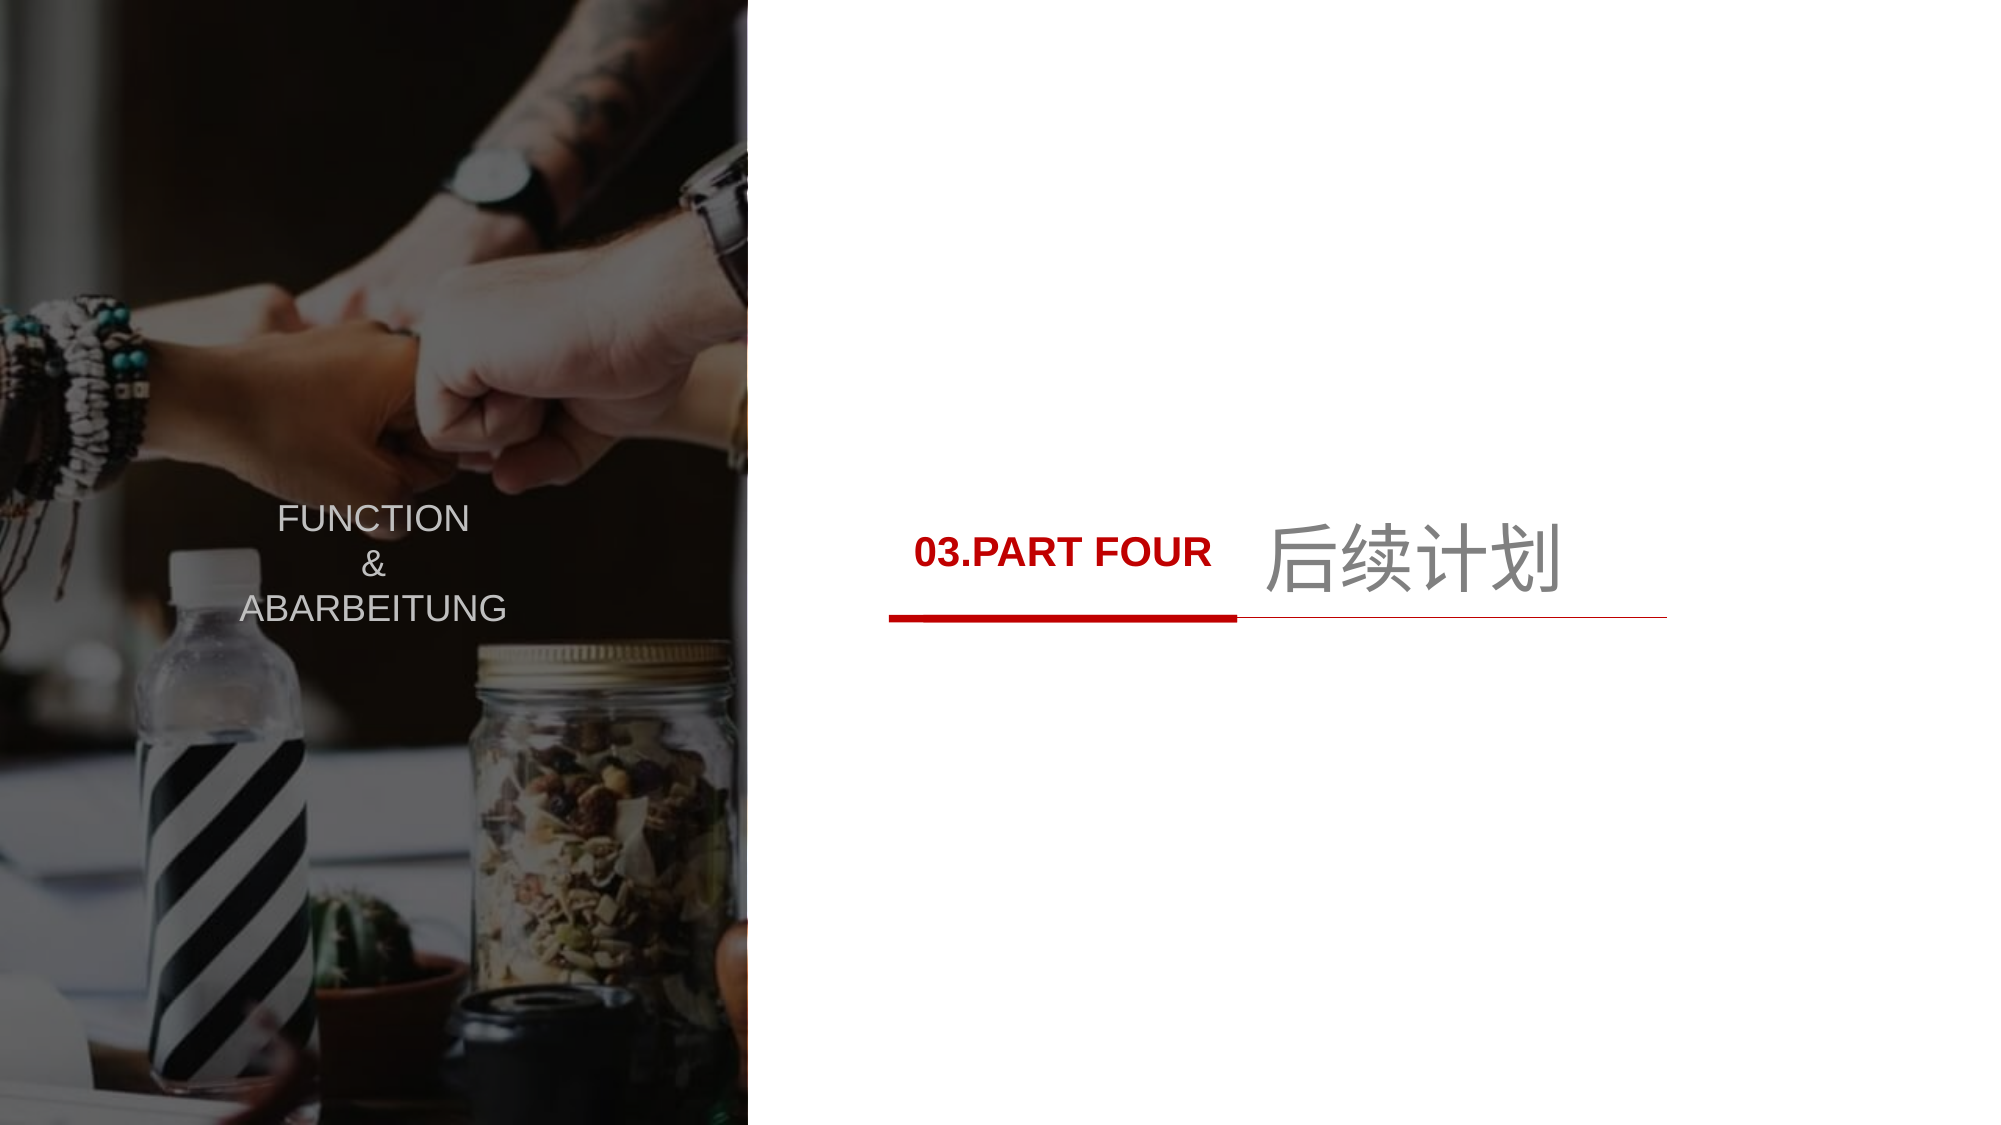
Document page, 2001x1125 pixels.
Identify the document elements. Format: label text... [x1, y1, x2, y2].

list 03.PART FOUR [863, 523, 1263, 612]
text_box [922, 614, 1238, 623]
title 后续计划 [1250, 514, 1681, 611]
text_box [0, 0, 748, 1125]
